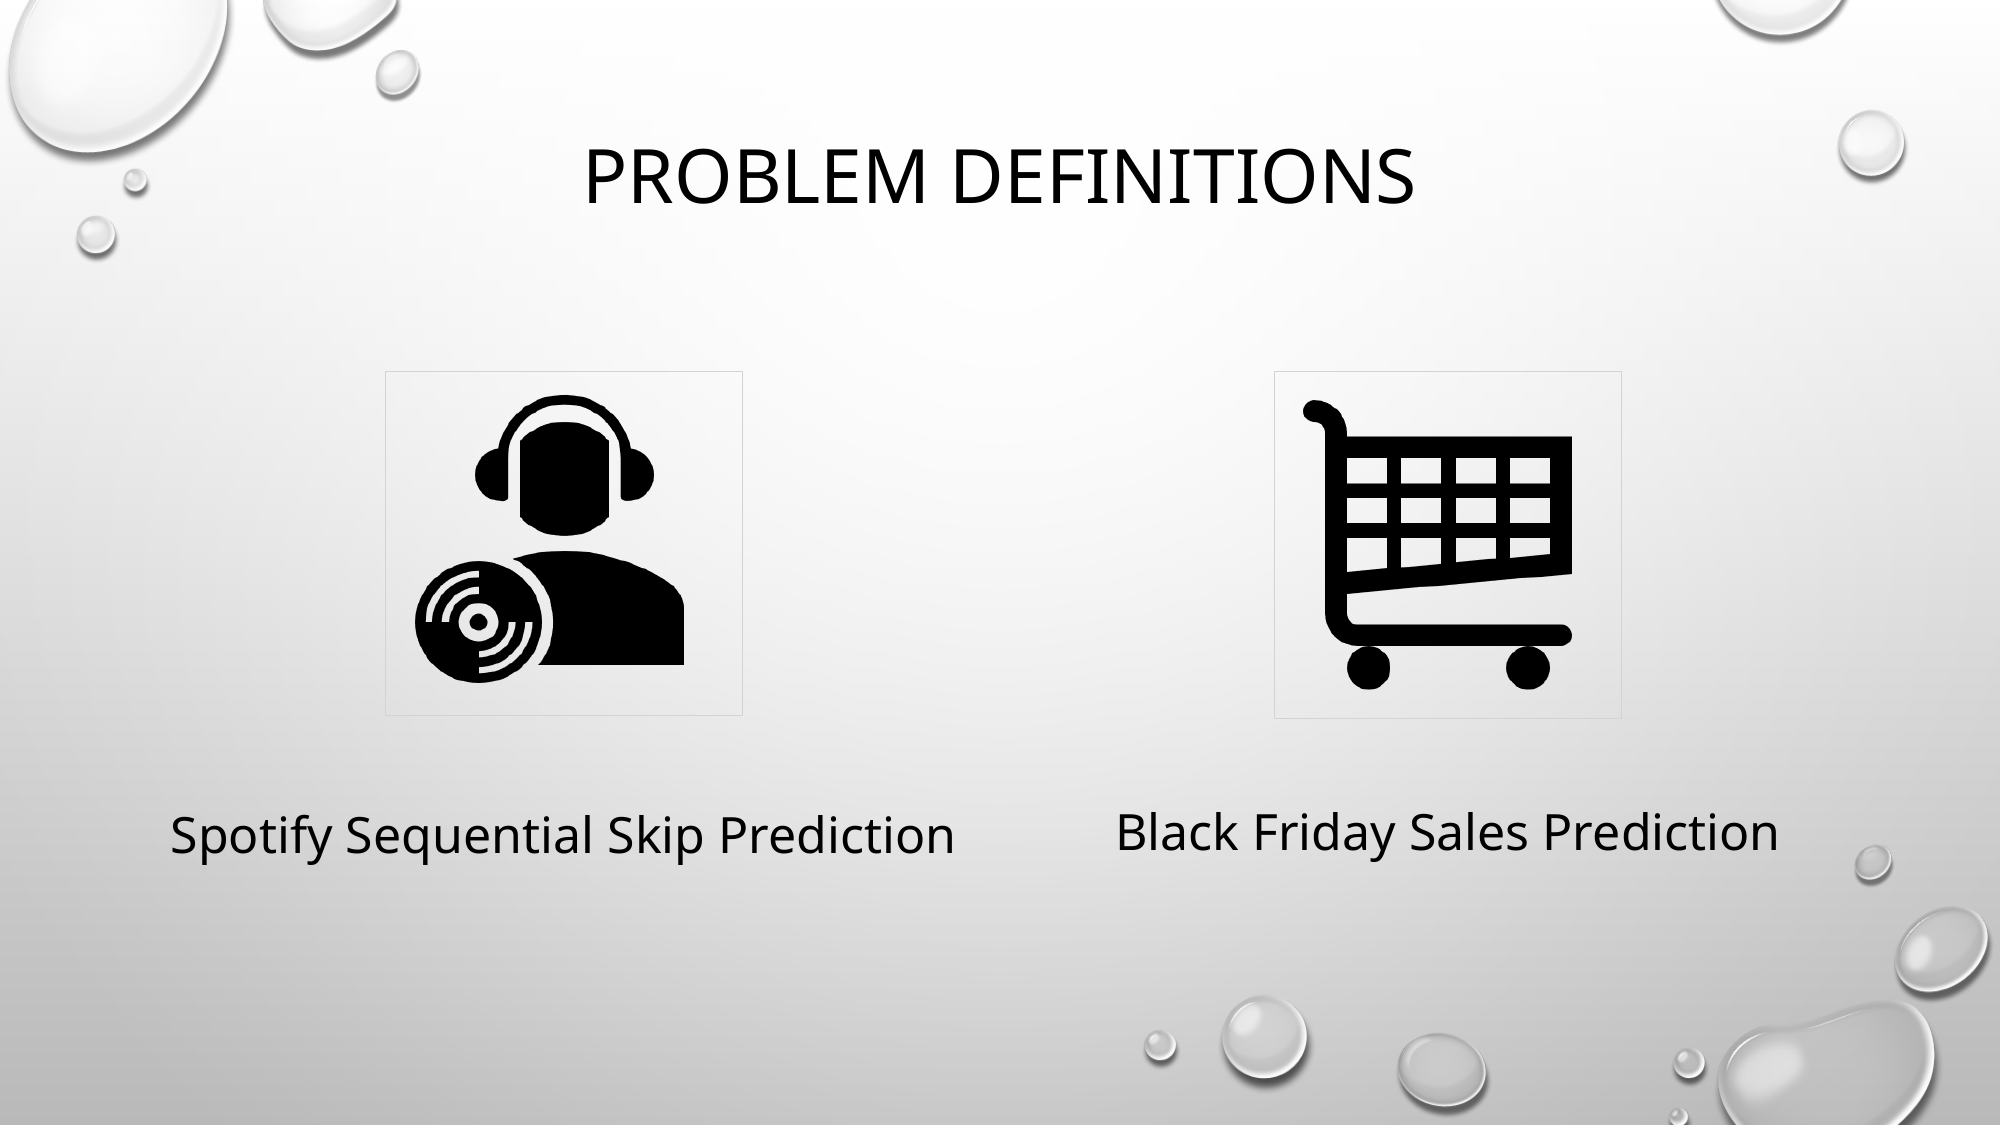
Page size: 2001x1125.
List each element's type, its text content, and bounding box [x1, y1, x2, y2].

text_box Black Friday Sales Prediction [1100, 793, 1796, 868]
title Problem definitions [149, 101, 1851, 258]
picture [0, 0, 2000, 1125]
text_box Spotify Sequential Skip Prediction [156, 796, 972, 872]
